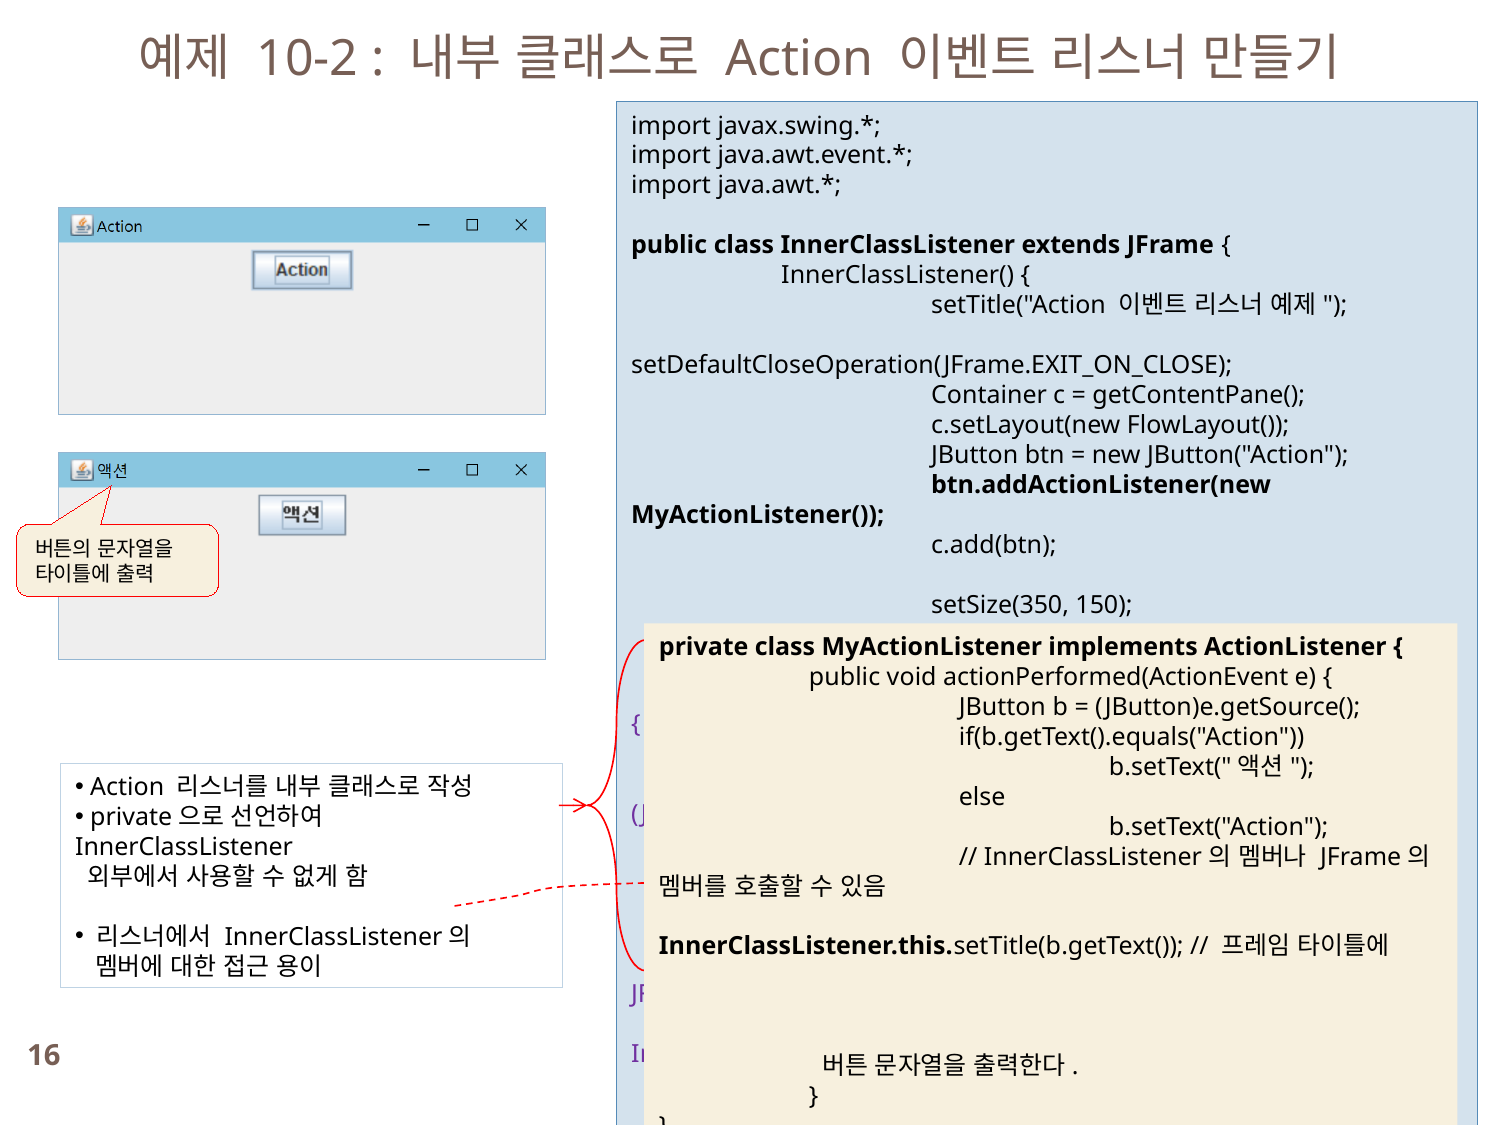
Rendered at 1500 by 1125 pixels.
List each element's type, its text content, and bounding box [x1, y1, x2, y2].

picture [57, 206, 546, 415]
text_box [587, 639, 644, 883]
text_box [615, 889, 644, 972]
text_box private class MyActionListener implements ActionListener { public void actionPerformed(ActionEvent e) { JButton b = (JButton)e.getSource(); if(b.getText().equals("Action")) b.setText("액션"); else b.setText("Action"); // InnerClassListener의 멤버나 JFrame의 멤버를 호출할 수 있음 InnerClassListener.this.setTitle(b.getText()); // 프레임 타이틀에 버튼 문자열을 출력한다. } } [644, 623, 1458, 1125]
slide_number 16 [0, 1025, 88, 1088]
text_box [454, 882, 644, 907]
text_box import javax.swing.*; import java.awt.event.*; import java.awt.*; public class InnerClassListener extends JFrame { InnerClassListener() { setTitle("Action 이벤트 리스너 예제"); setDefaultCloseOperation(JFrame.EXIT_ON_CLOSE); Container c = getContentPane(); c.setLayout(new FlowLayout()); JButton btn = new JButton("Action"); btn.addActionListener(new MyActionListener()); c.add(btn); setSize(350, 150); setVisible(true); } private class MyActionListener implements ActionListener { public void actionPerformed(ActionEvent e) { JButton b = (JButton)e.getSource(); if(b.getText().equals("Action")) b.setText("액션"); else b.setText("Action"); // InnerClassListener의 멤버나 JFrame의 멤버를 호출할 수 있음 InnerClassListener.this.setTitle(b.getText()); // 프레임 타이틀에 버튼 문자열을 출력한다. } } public static void main(String [] args) { new InnerClassListener(); }} [616, 101, 1478, 1125]
title 예제 10-2 : 내부 클래스로 Action 이벤트 리스너 만들기 [123, 0, 1376, 112]
text_box Action 리스너를 내부 클래스로 작성 private으로 선언하여 InnerClassListener 외부에서 사용할 수 없게 함 리스너에서 InnerClassListener의 멤버에 대한 접근 용이 [60, 763, 563, 988]
text_box 버튼의 문자열을 타이틀에 출력 [16, 524, 51, 597]
picture [57, 452, 546, 661]
